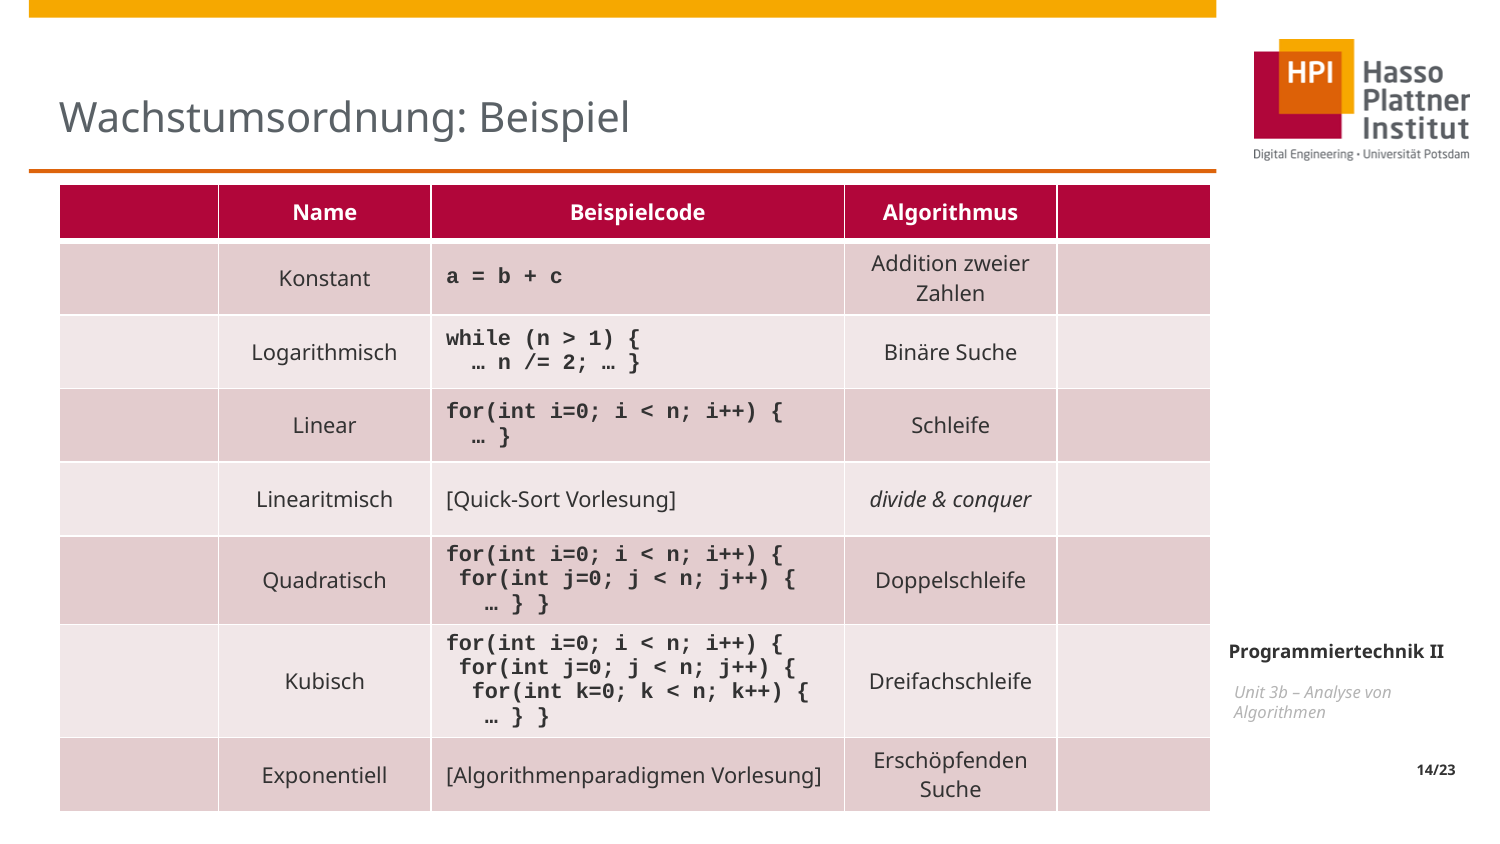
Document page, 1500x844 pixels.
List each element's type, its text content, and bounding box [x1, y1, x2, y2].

title Wachstumsordnung: Beispiel [58, 17, 1187, 170]
picture [1254, 39, 1470, 161]
